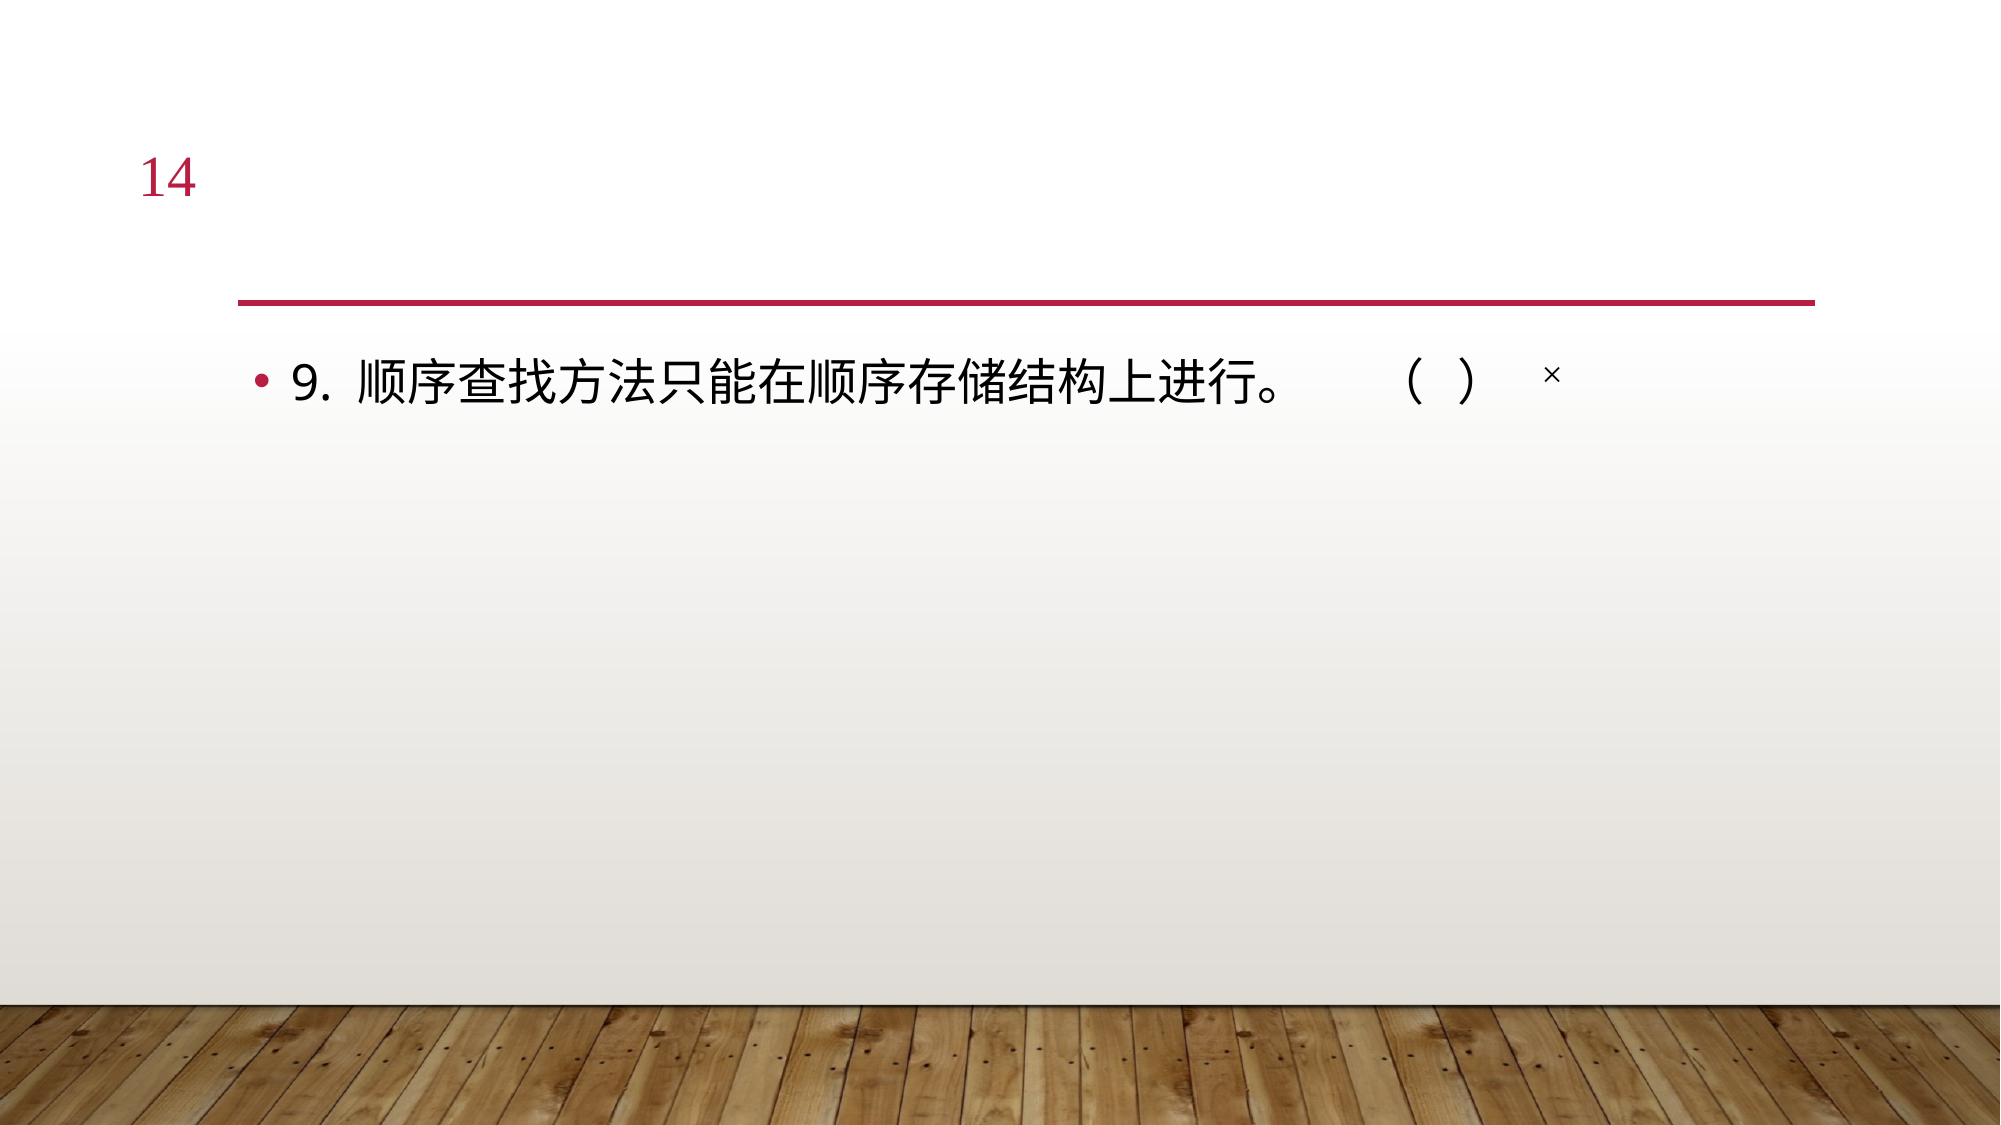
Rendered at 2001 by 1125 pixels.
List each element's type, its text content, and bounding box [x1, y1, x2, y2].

text_box × [1526, 342, 1609, 448]
picture [0, 1005, 2000, 1125]
list 9. 顺序查找方法只能在顺序存储结构上进行。 （ ） [238, 330, 1814, 897]
slide_number 14 [78, 131, 212, 214]
